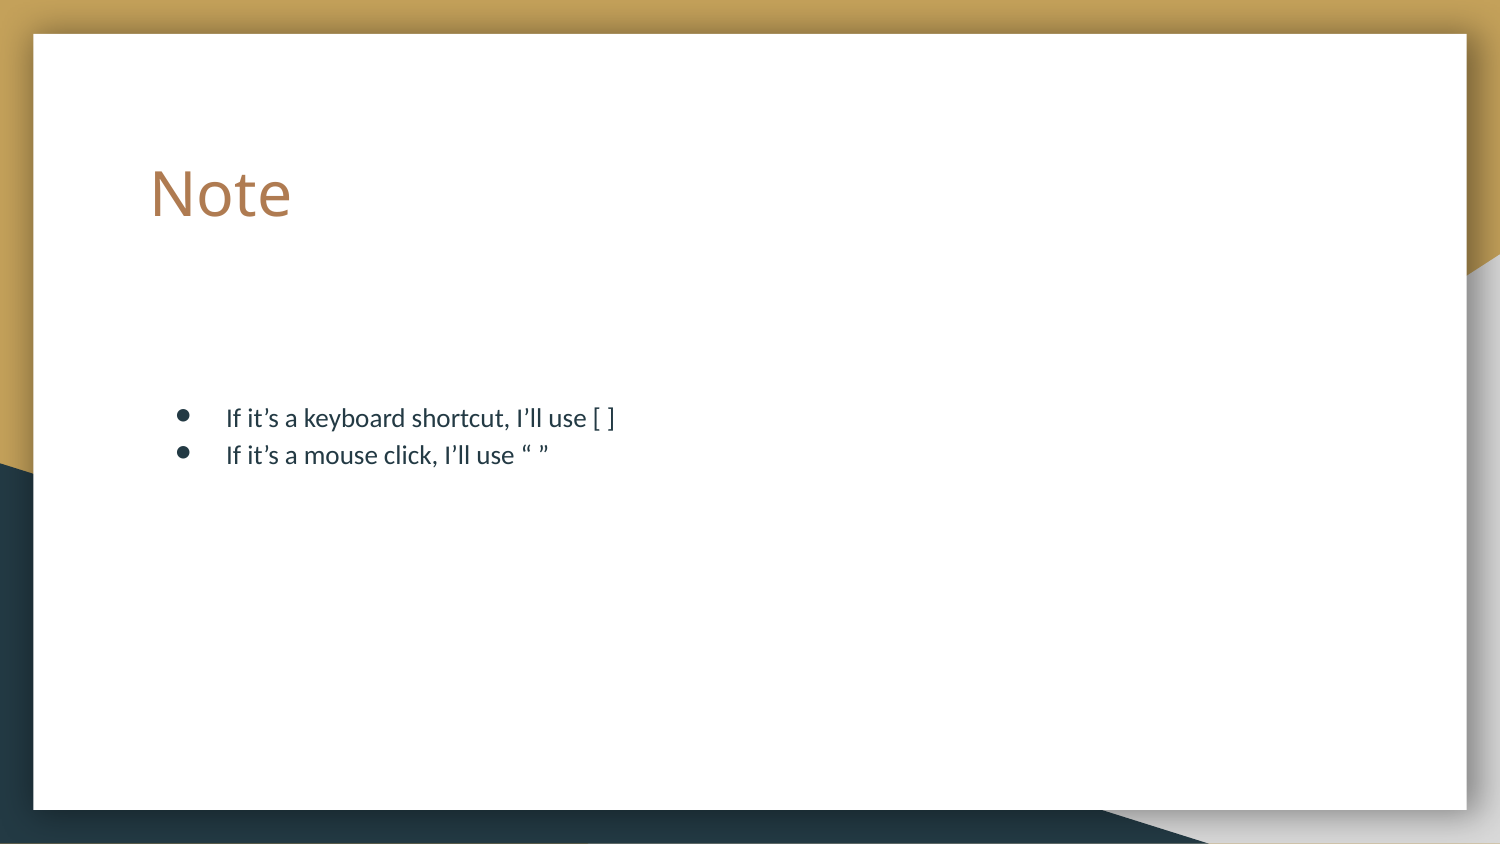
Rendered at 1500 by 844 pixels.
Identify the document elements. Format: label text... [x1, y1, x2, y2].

list If it’s a keyboard shortcut, I’ll use [ ] If it’s a mouse click, I’ll use “ ” [136, 380, 745, 729]
title Note [134, 138, 743, 366]
